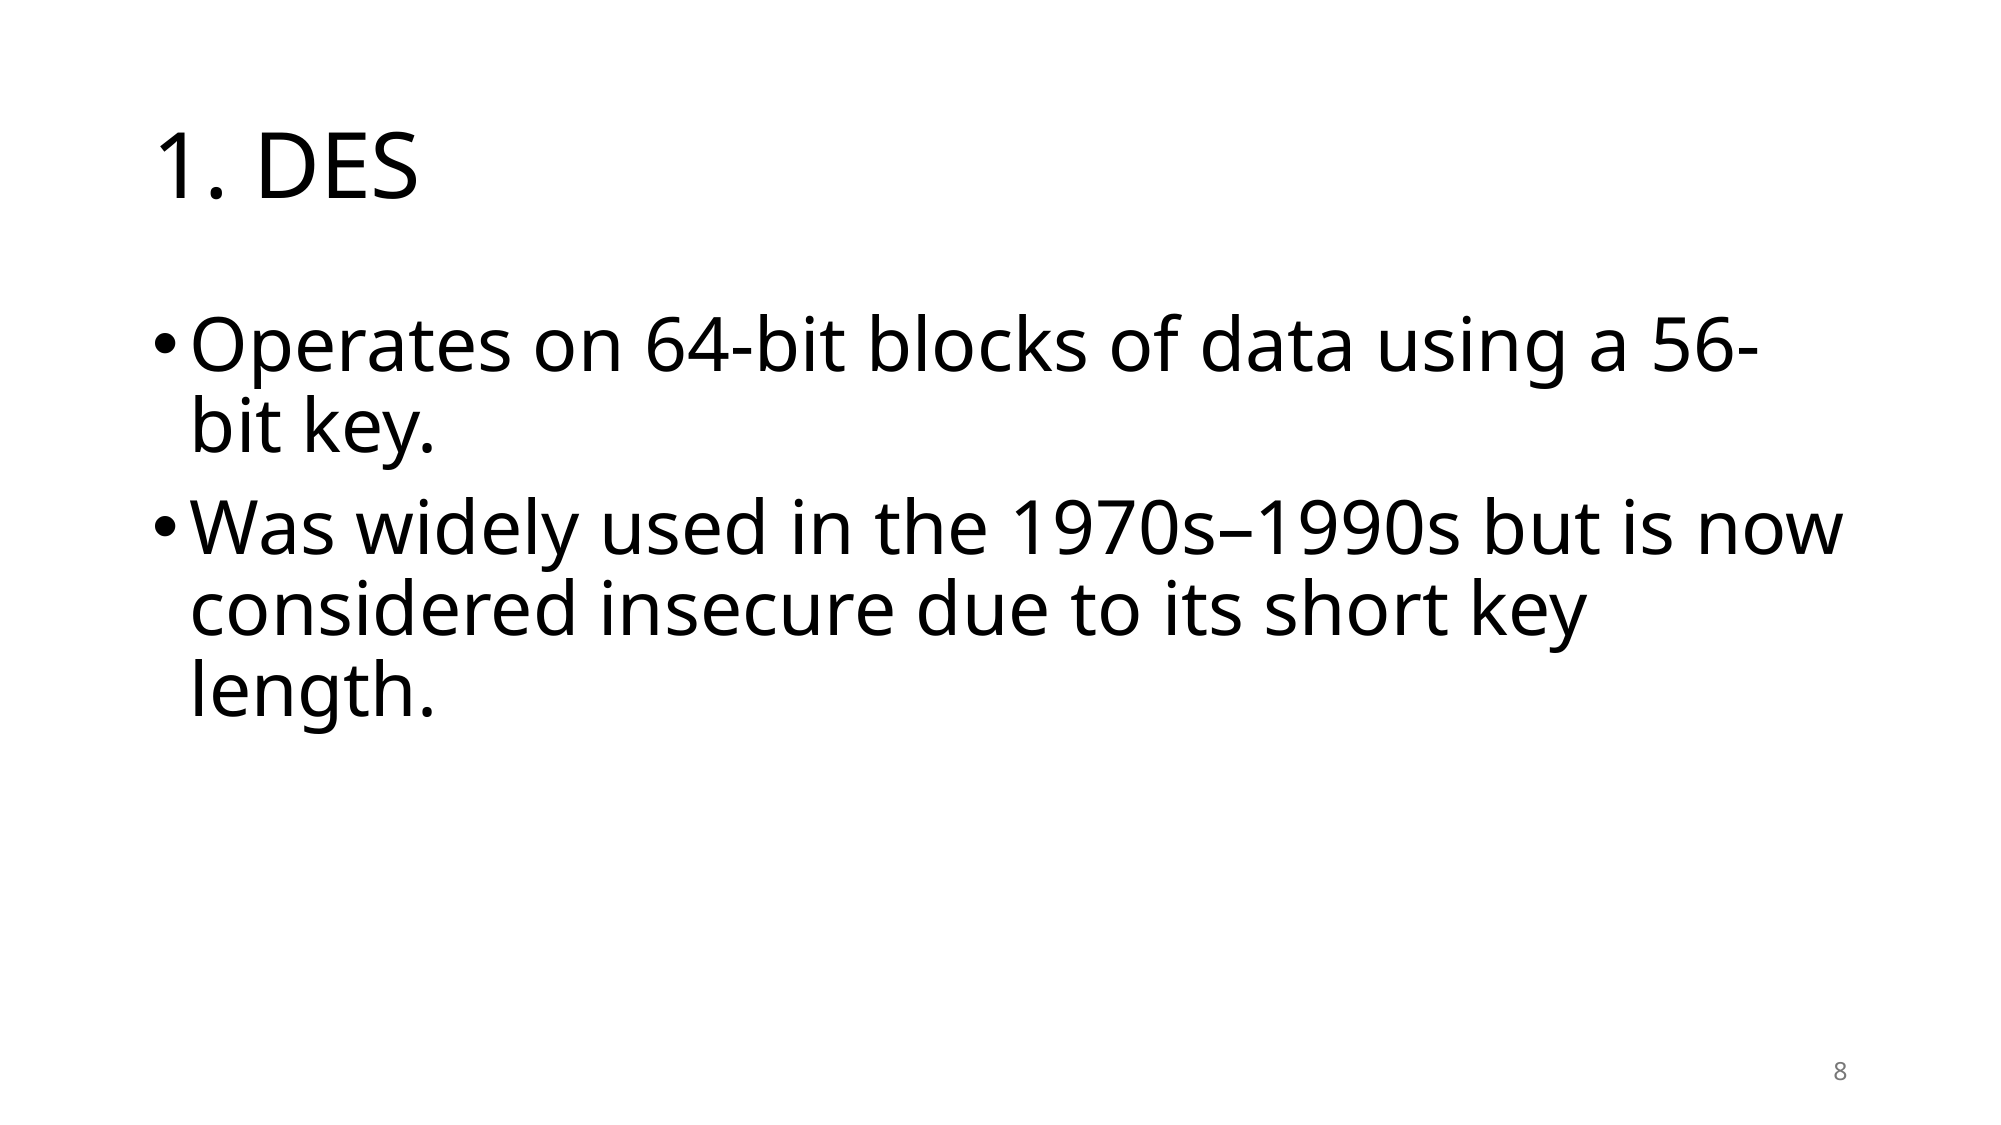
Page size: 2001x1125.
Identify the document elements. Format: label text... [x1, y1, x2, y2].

slide_number 8 [1412, 1042, 1863, 1103]
title 1. DES [137, 59, 1863, 278]
list Operates on 64-bit blocks of data using a 56-bit key. Was widely used in the 1970s–1990s but is now considered insecure due to its short key length. [137, 299, 1863, 1014]
